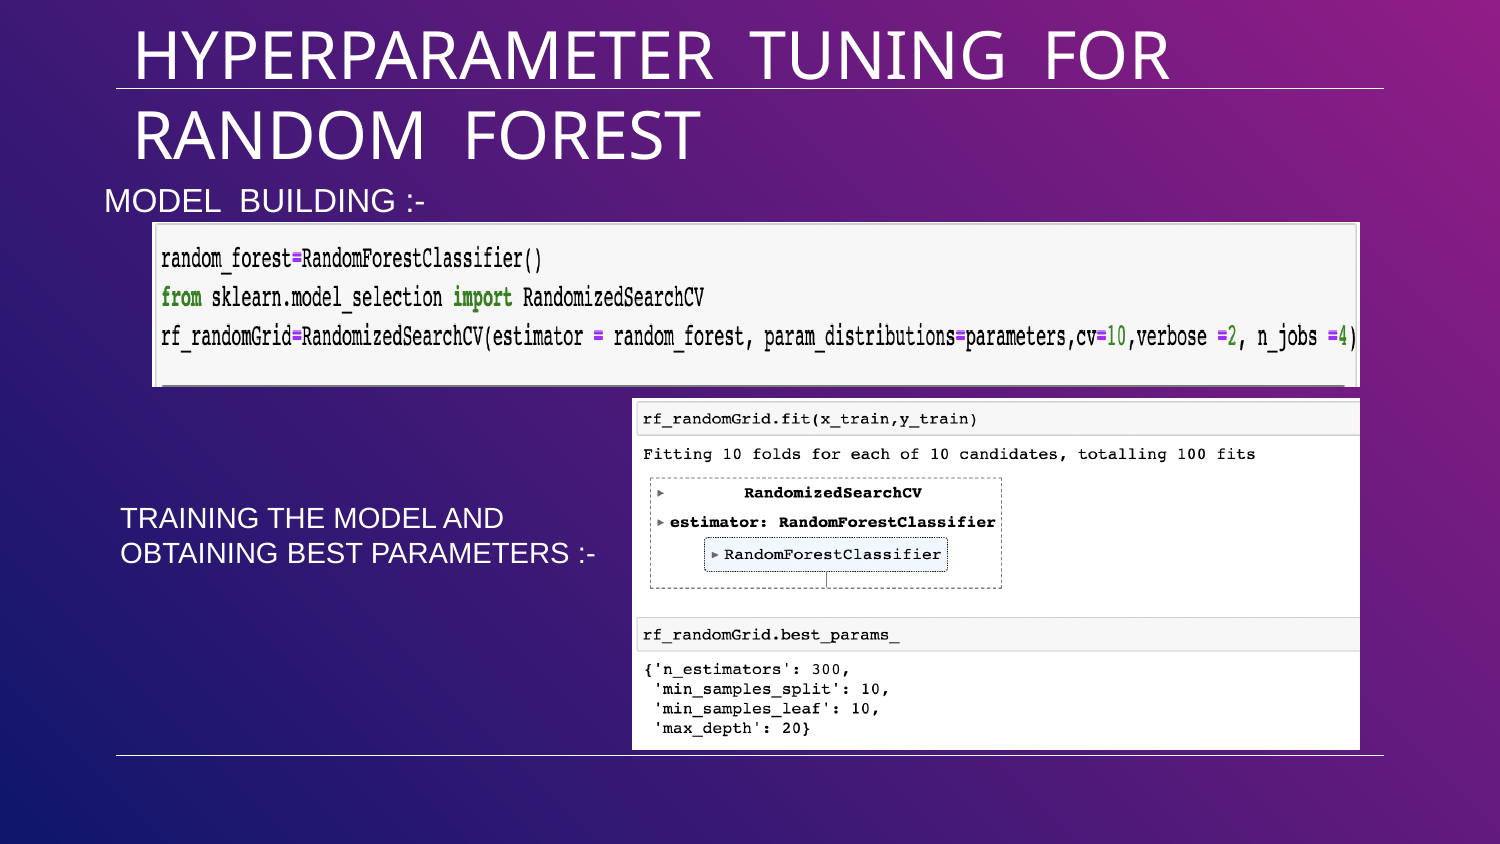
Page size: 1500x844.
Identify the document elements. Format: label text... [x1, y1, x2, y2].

picture [632, 398, 1360, 751]
title HYPERPARAMETER TUNING FOR RANDOM FOREST [117, 70, 1500, 188]
text_box TRAINING THE MODEL AND OBTAINING BEST PARAMETERS :- [105, 492, 627, 577]
subtitle MODEL BUILDING :- [70, 164, 774, 235]
picture [152, 222, 1360, 387]
